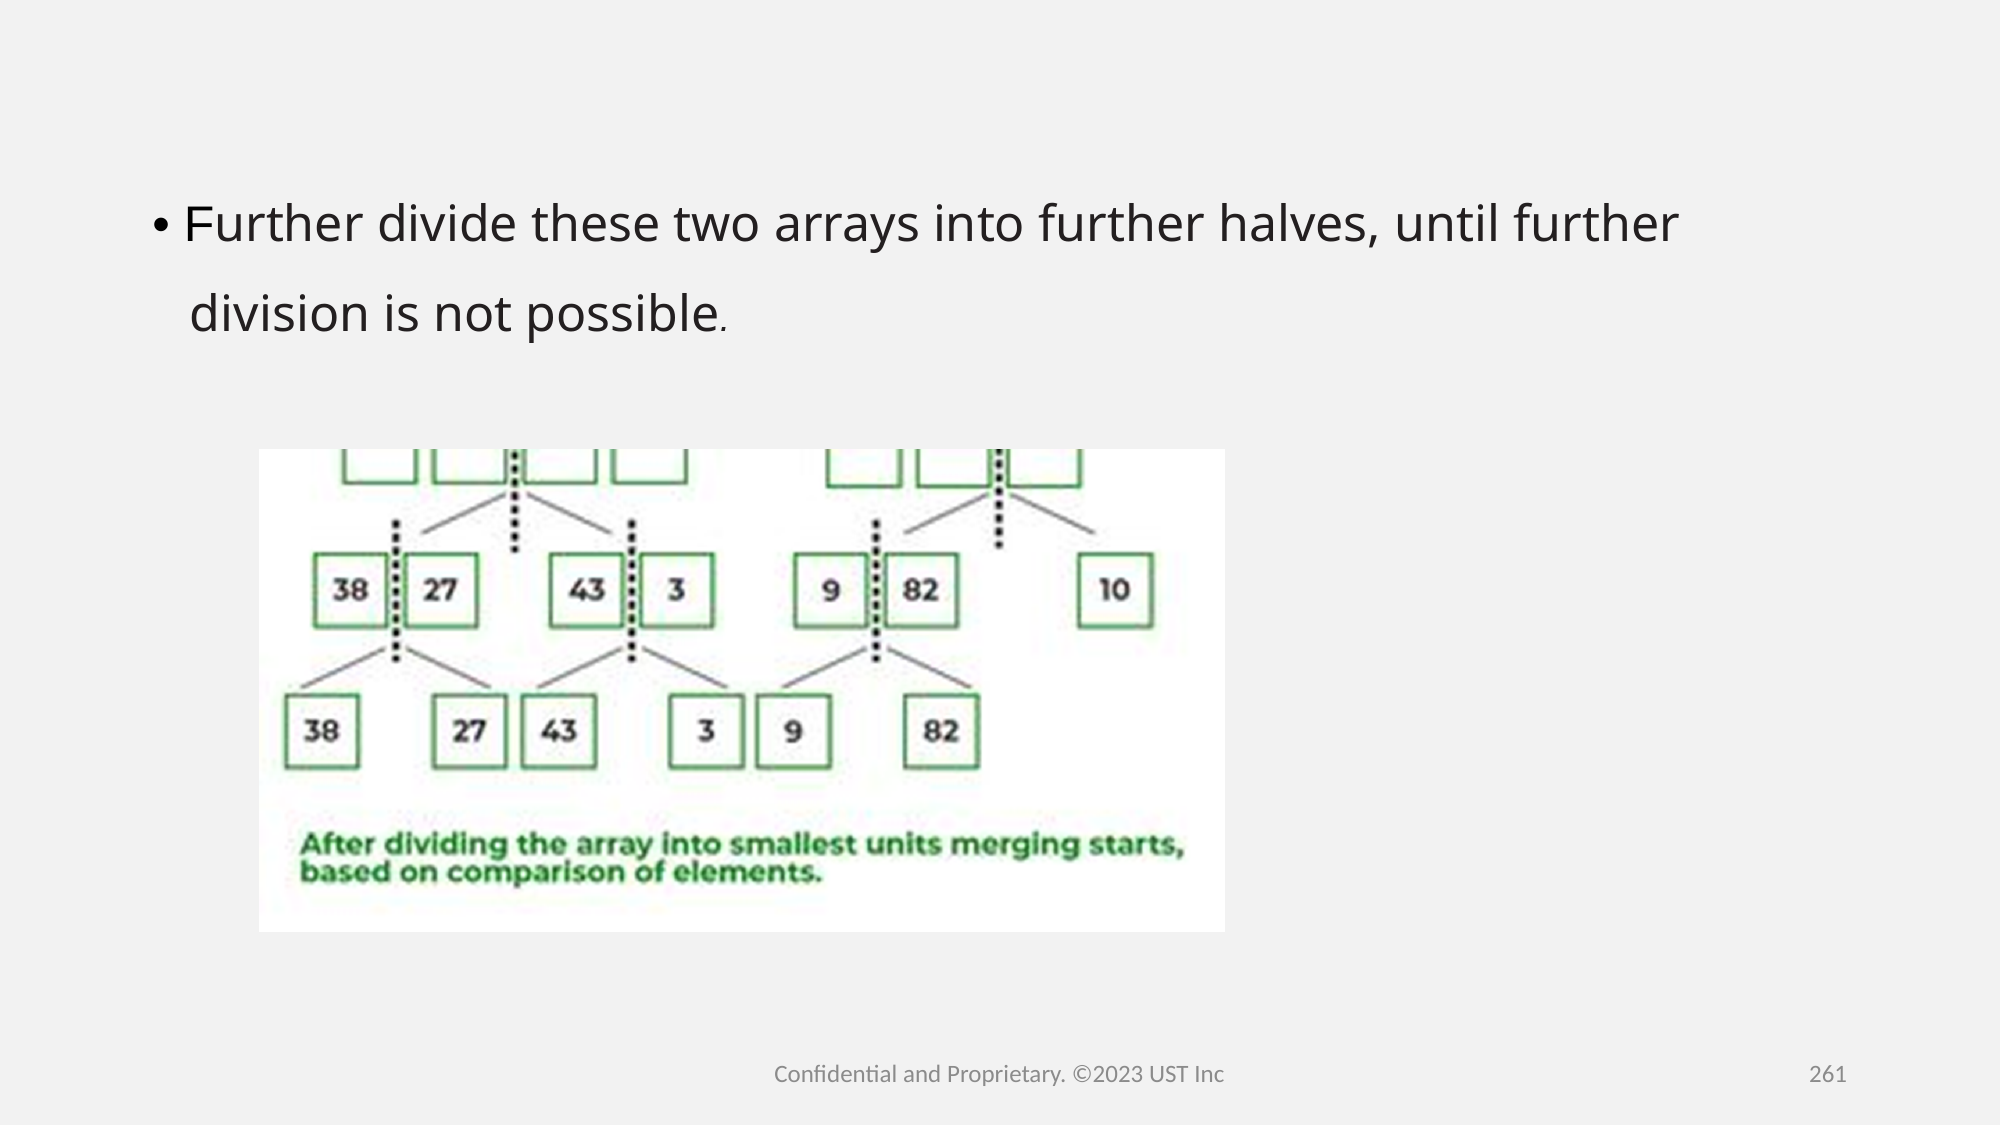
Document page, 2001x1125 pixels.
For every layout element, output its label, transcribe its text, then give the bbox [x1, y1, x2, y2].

slide_number 261 [1412, 1042, 1863, 1103]
picture [259, 449, 1225, 932]
footer Confidential and Proprietary. ©2023 UST Inc [662, 1042, 1338, 1103]
list • Further divide these two arrays into further halves, until further division is not possible. [137, 154, 1863, 1014]
